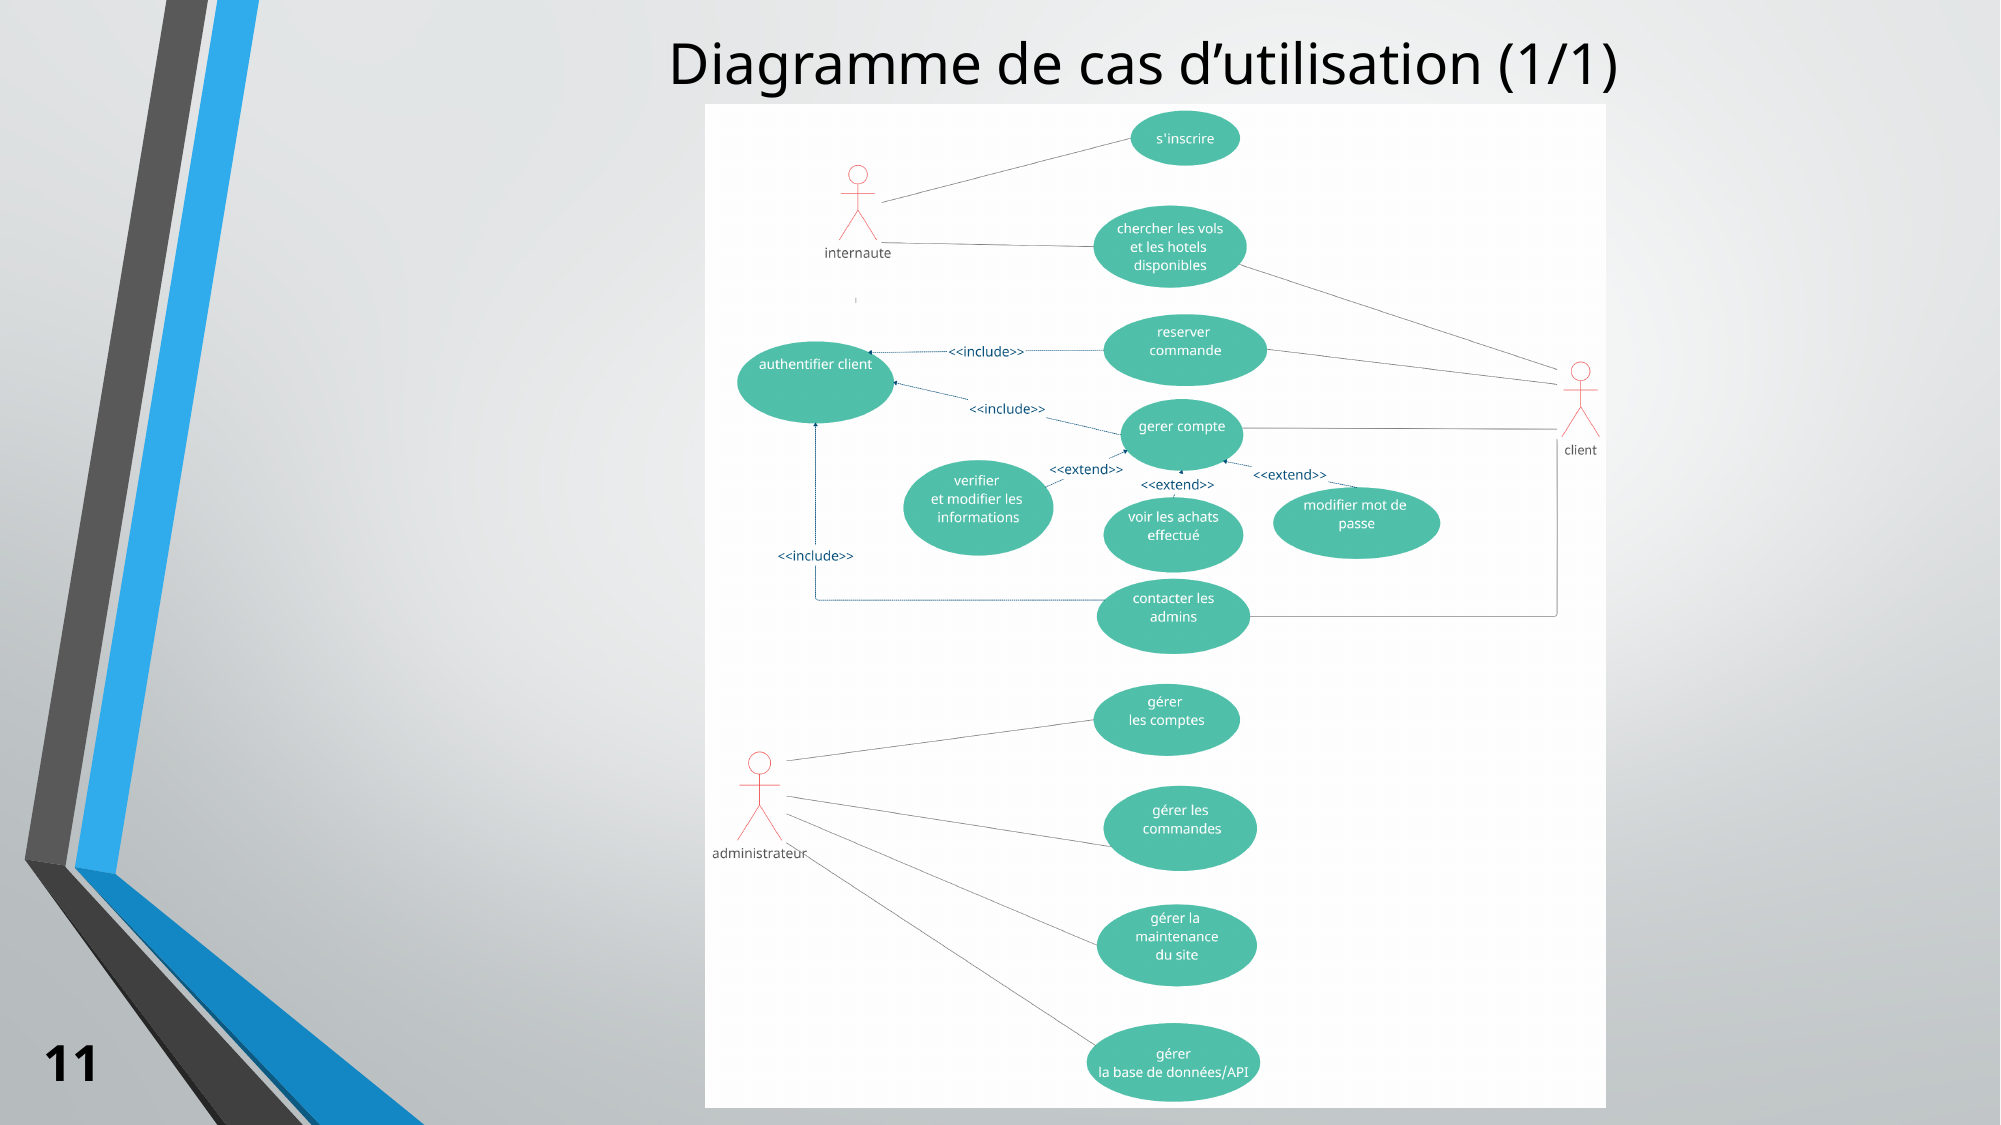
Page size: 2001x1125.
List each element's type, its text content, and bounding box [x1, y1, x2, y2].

slide_number 11 [0, 1023, 145, 1108]
text_box Diagramme de cas d’utilisation (1/1) [514, 20, 1773, 105]
picture [705, 104, 1606, 1108]
